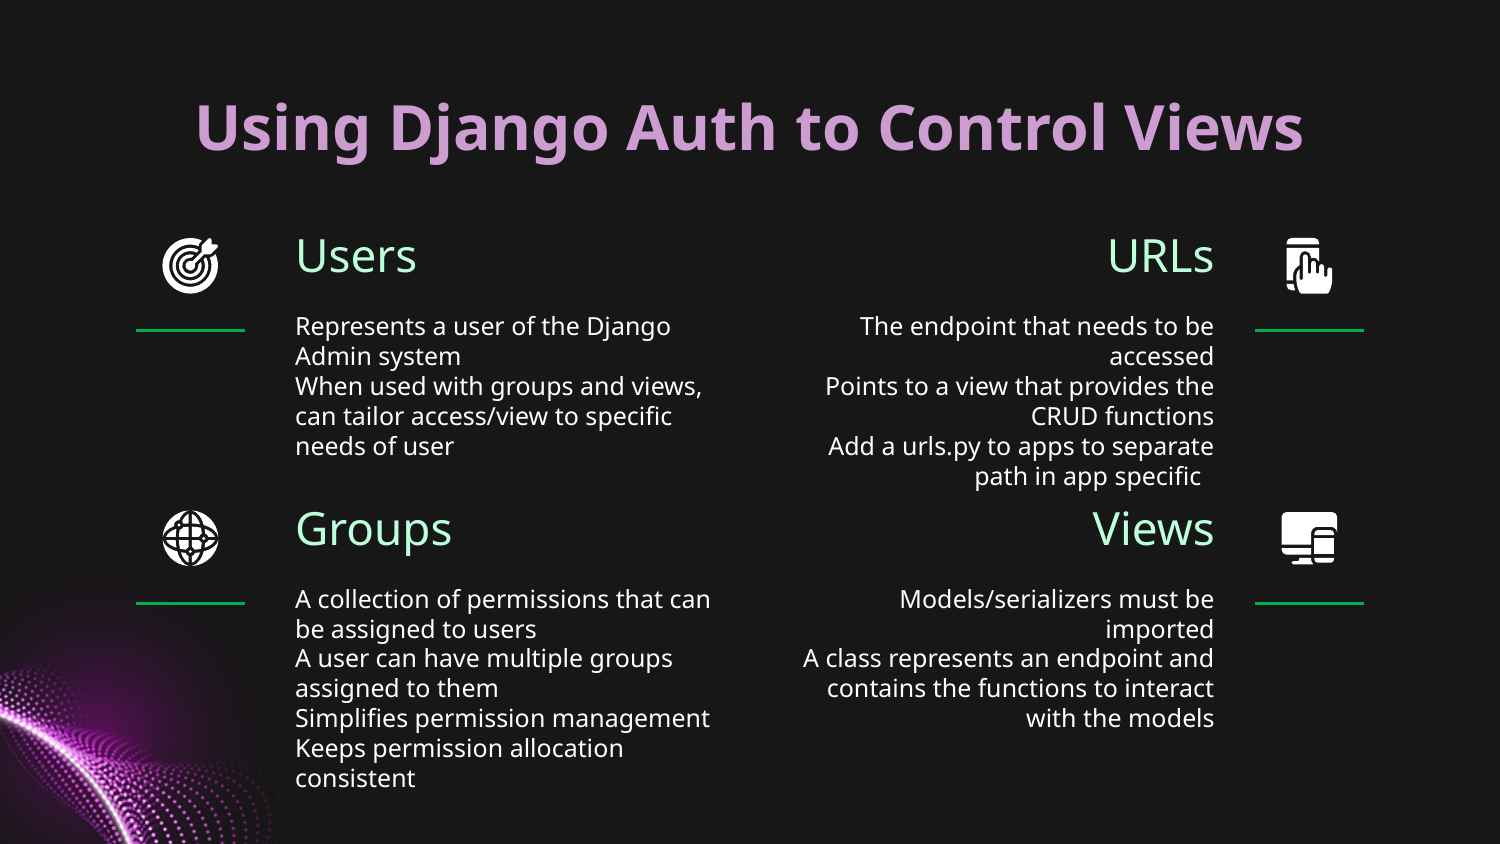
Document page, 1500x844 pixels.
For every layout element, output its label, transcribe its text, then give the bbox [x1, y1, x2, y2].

subtitle Views [772, 490, 1230, 570]
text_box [162, 510, 219, 567]
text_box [1286, 237, 1333, 294]
subtitle Users [280, 218, 738, 297]
subtitle The endpoint that needs to be accessed Points to a view that provides the CRUD functions Add a urls.py to apps to separate path in app specific [772, 297, 1230, 441]
picture [0, 512, 409, 844]
title Using Django Auth to Control Views [118, 72, 1382, 167]
subtitle URLs [772, 218, 1230, 297]
subtitle Groups [280, 490, 738, 570]
subtitle Models/serializers must be imported A class represents an endpoint and contains the functions to interact with the models [772, 570, 1230, 714]
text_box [1281, 511, 1338, 565]
subtitle Represents a user of the Django Admin system When used with groups and views, can tailor access/view to specific needs of user [280, 297, 738, 441]
subtitle A collection of permissions that can be assigned to users A user can have multiple groups assigned to them Simplifies permission management Keeps permission allocation consistent [280, 570, 738, 714]
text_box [162, 237, 219, 294]
